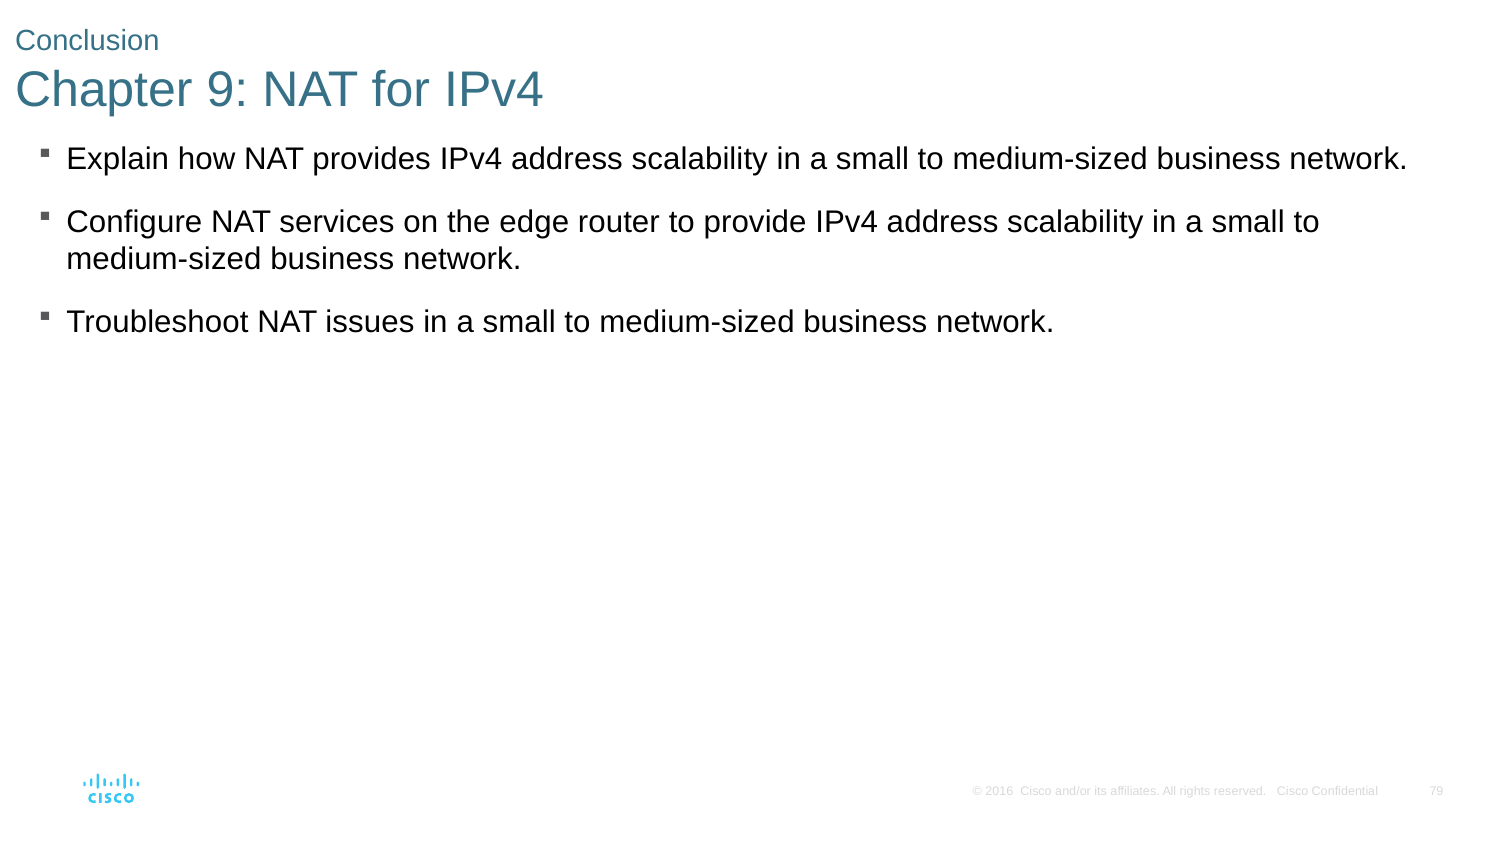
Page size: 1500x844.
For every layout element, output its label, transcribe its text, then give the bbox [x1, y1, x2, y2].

list Explain how NAT provides IPv4 address scalability in a small to medium-sized business network. Configure NAT services on the edge router to provide IPv4 address scalability in a small to medium-sized business network. Troubleshoot NAT issues in a small to medium-sized business network. [23, 131, 1476, 813]
title Conclusion Chapter 9: NAT for IPv4 [0, 6, 1500, 131]
